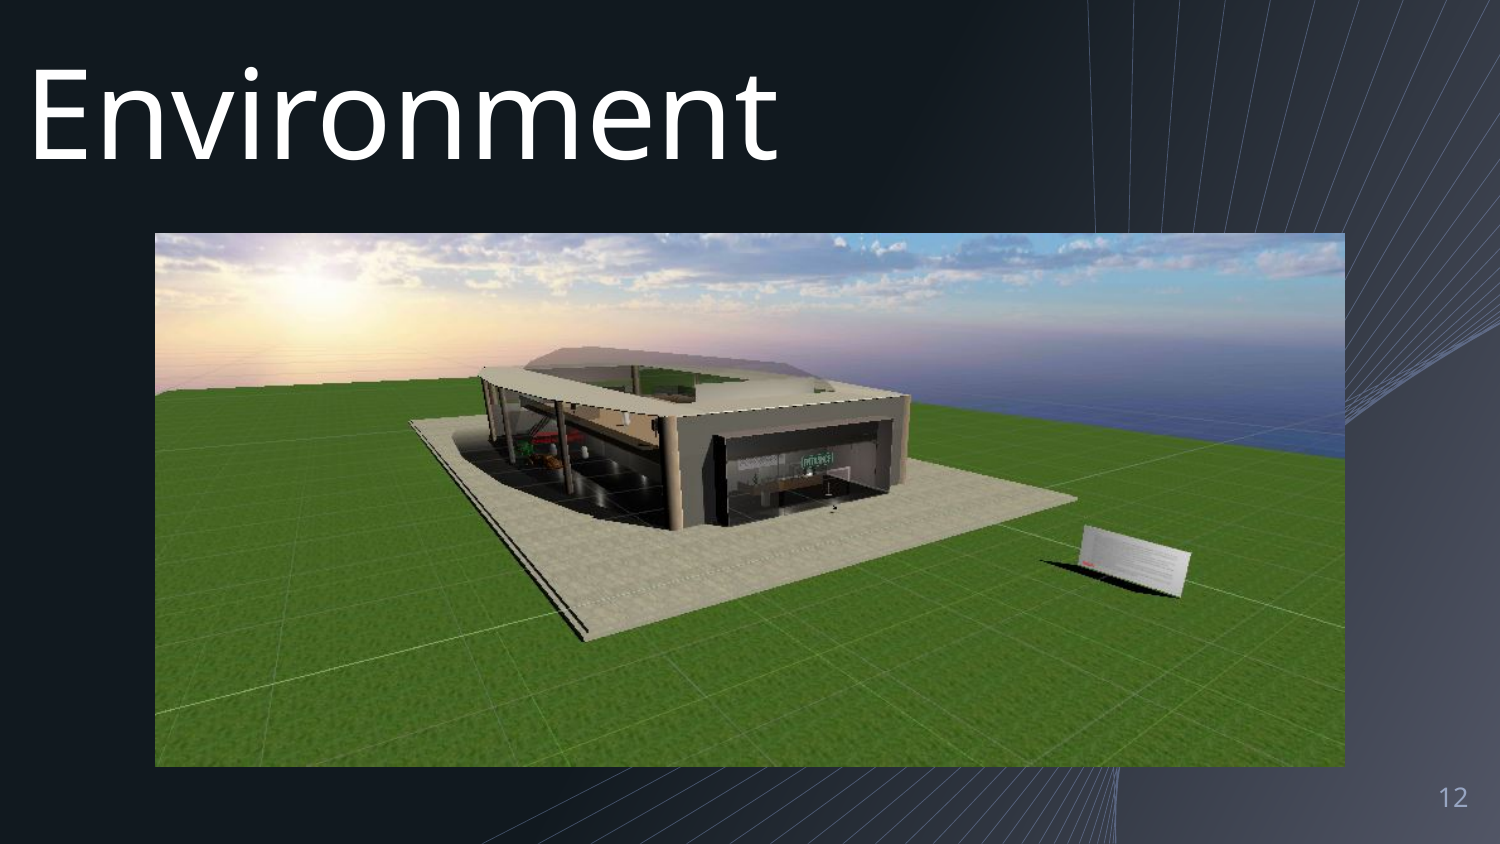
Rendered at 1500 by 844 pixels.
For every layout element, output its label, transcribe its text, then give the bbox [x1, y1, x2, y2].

slide_number ‹#› [1378, 766, 1469, 832]
picture [155, 233, 1345, 767]
title Environment [24, 13, 1045, 187]
